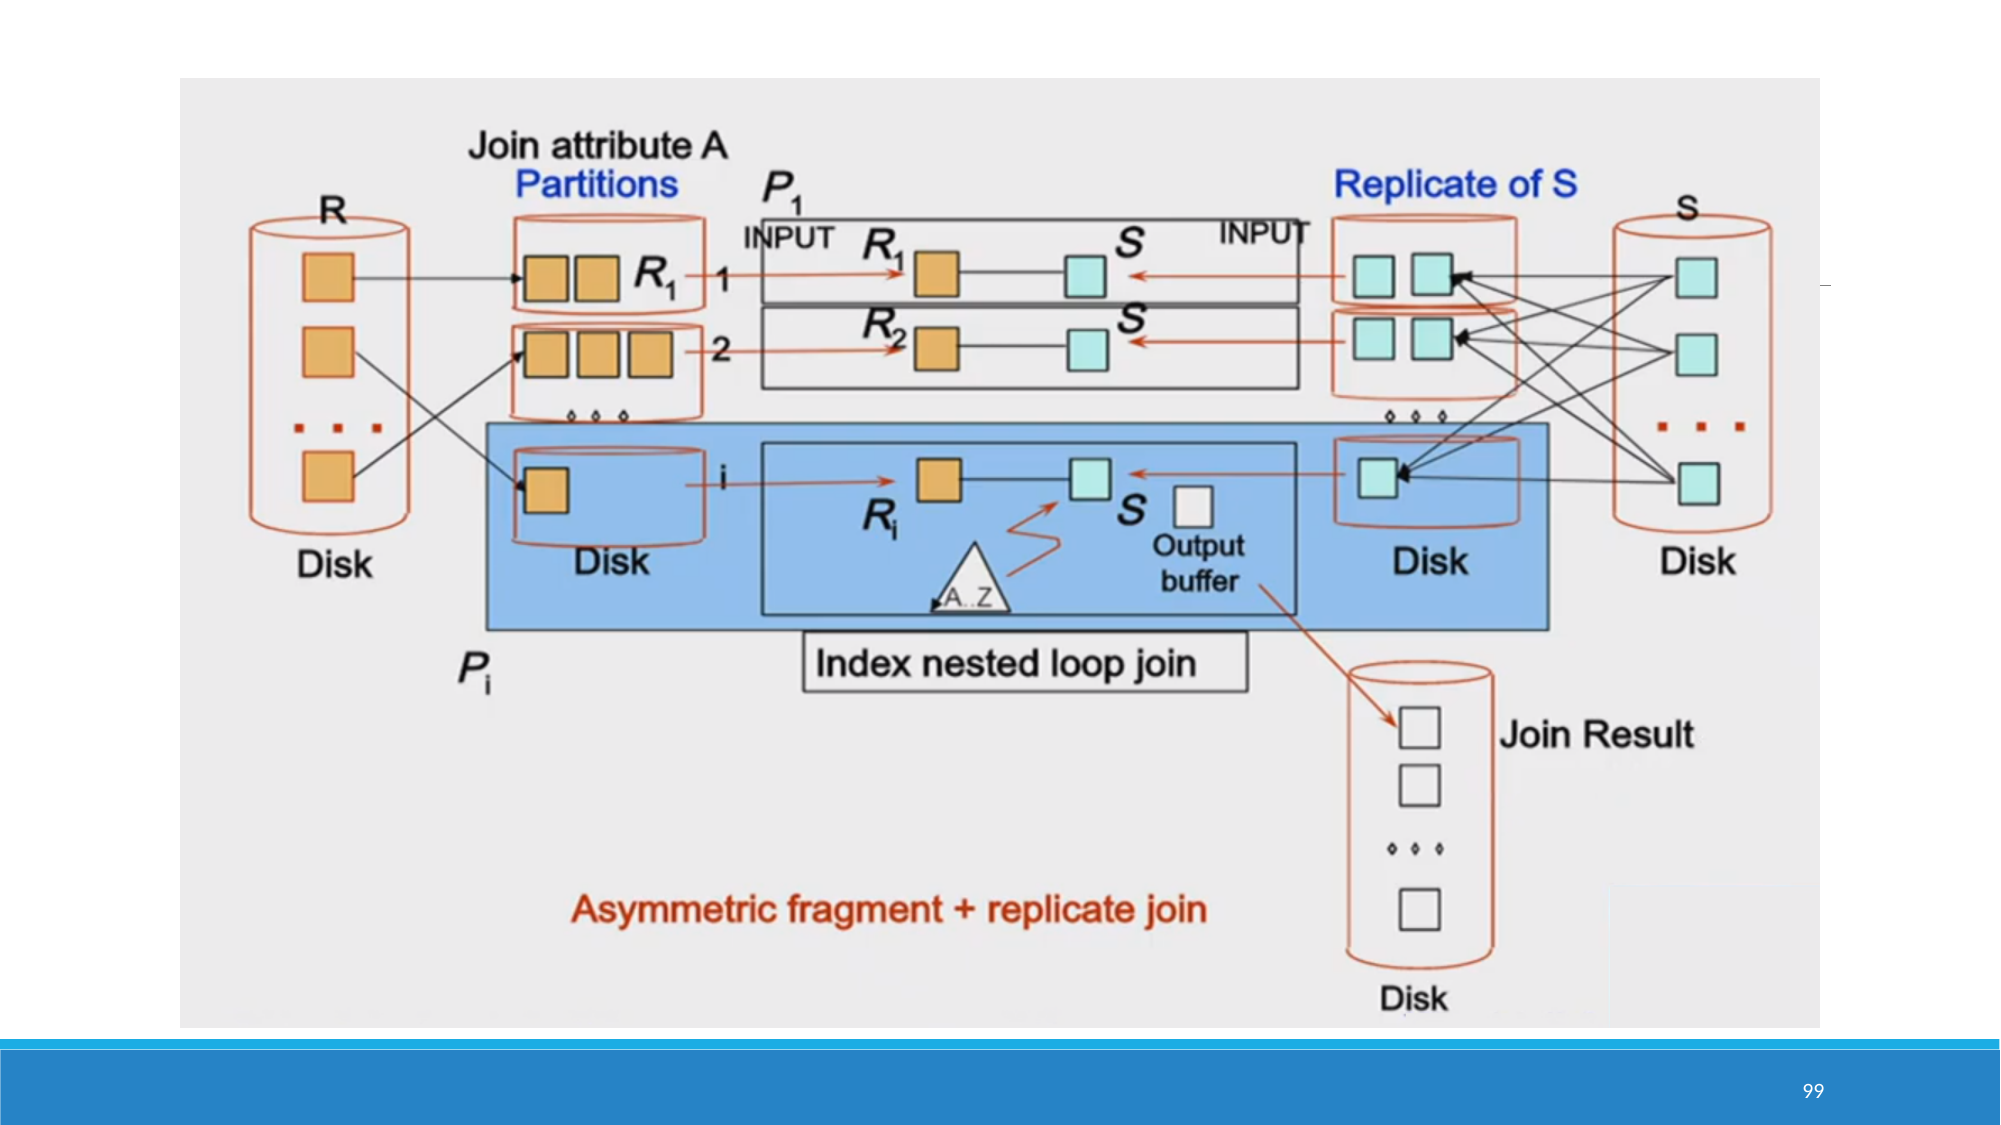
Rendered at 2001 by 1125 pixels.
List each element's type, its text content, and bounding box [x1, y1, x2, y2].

picture [179, 77, 1821, 1029]
slide_number 99 [1624, 1059, 1840, 1120]
